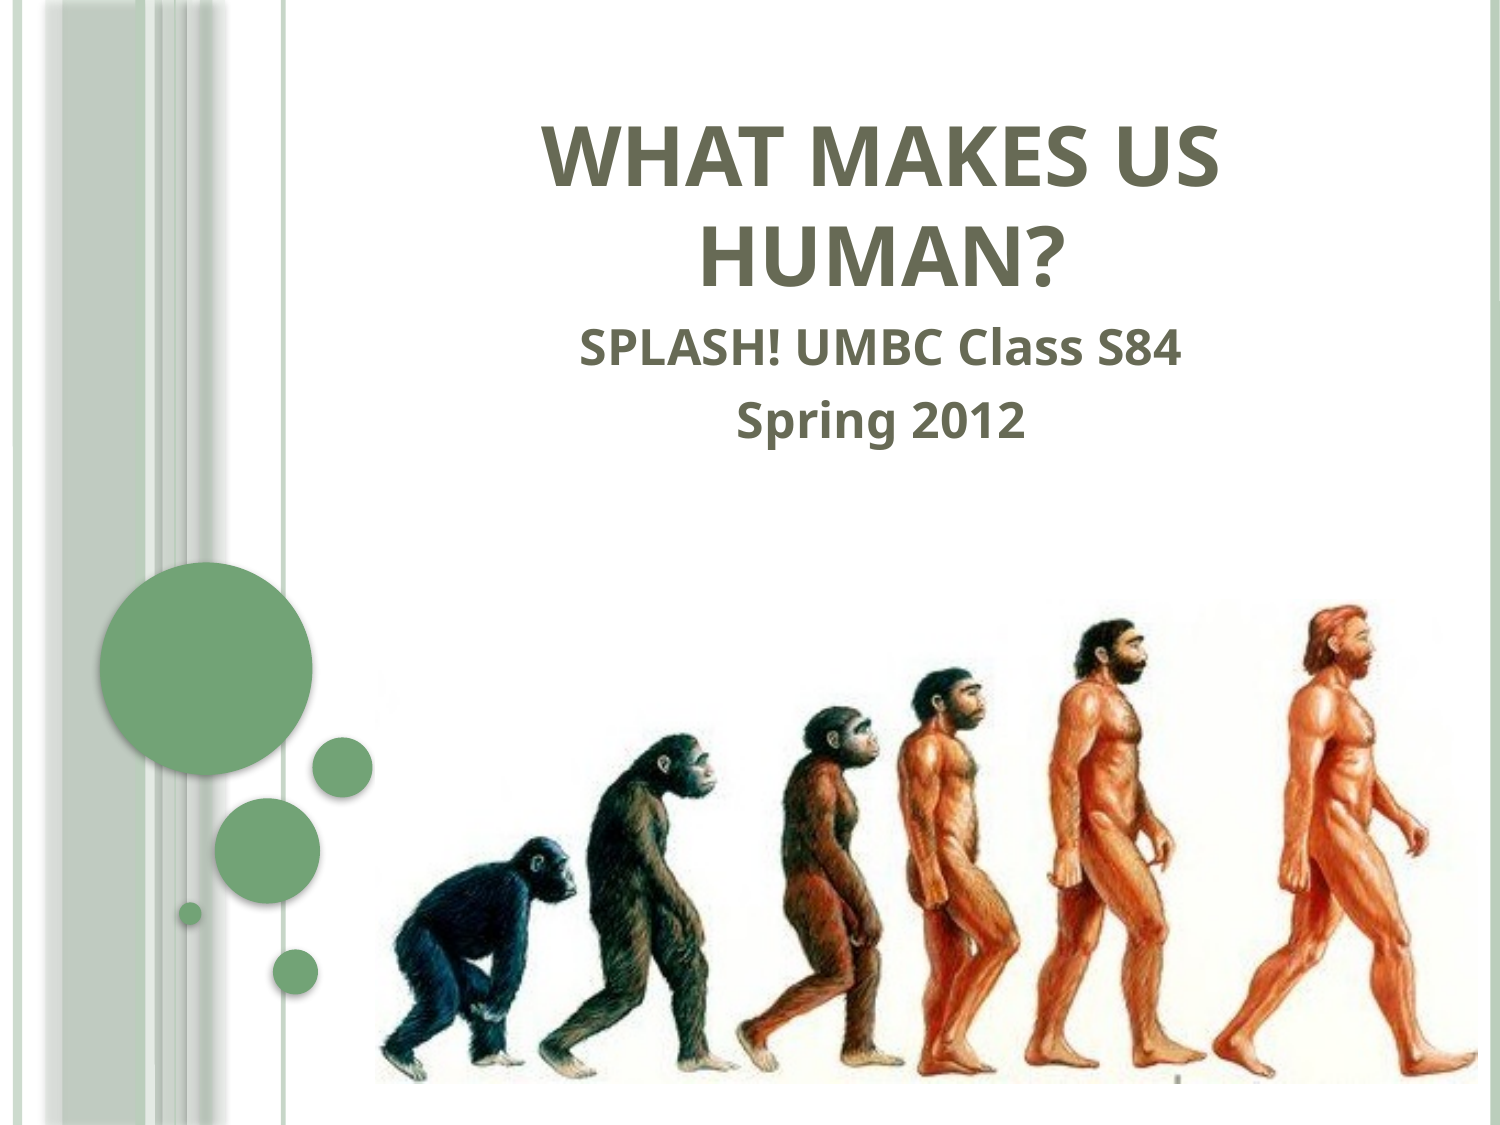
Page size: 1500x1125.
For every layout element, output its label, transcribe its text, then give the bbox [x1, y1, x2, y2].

title What Makes Us Human? [375, 0, 1388, 308]
picture [374, 599, 1479, 1084]
subtitle SPLASH! UMBC Class S84 Spring 2012 [375, 308, 1388, 534]
